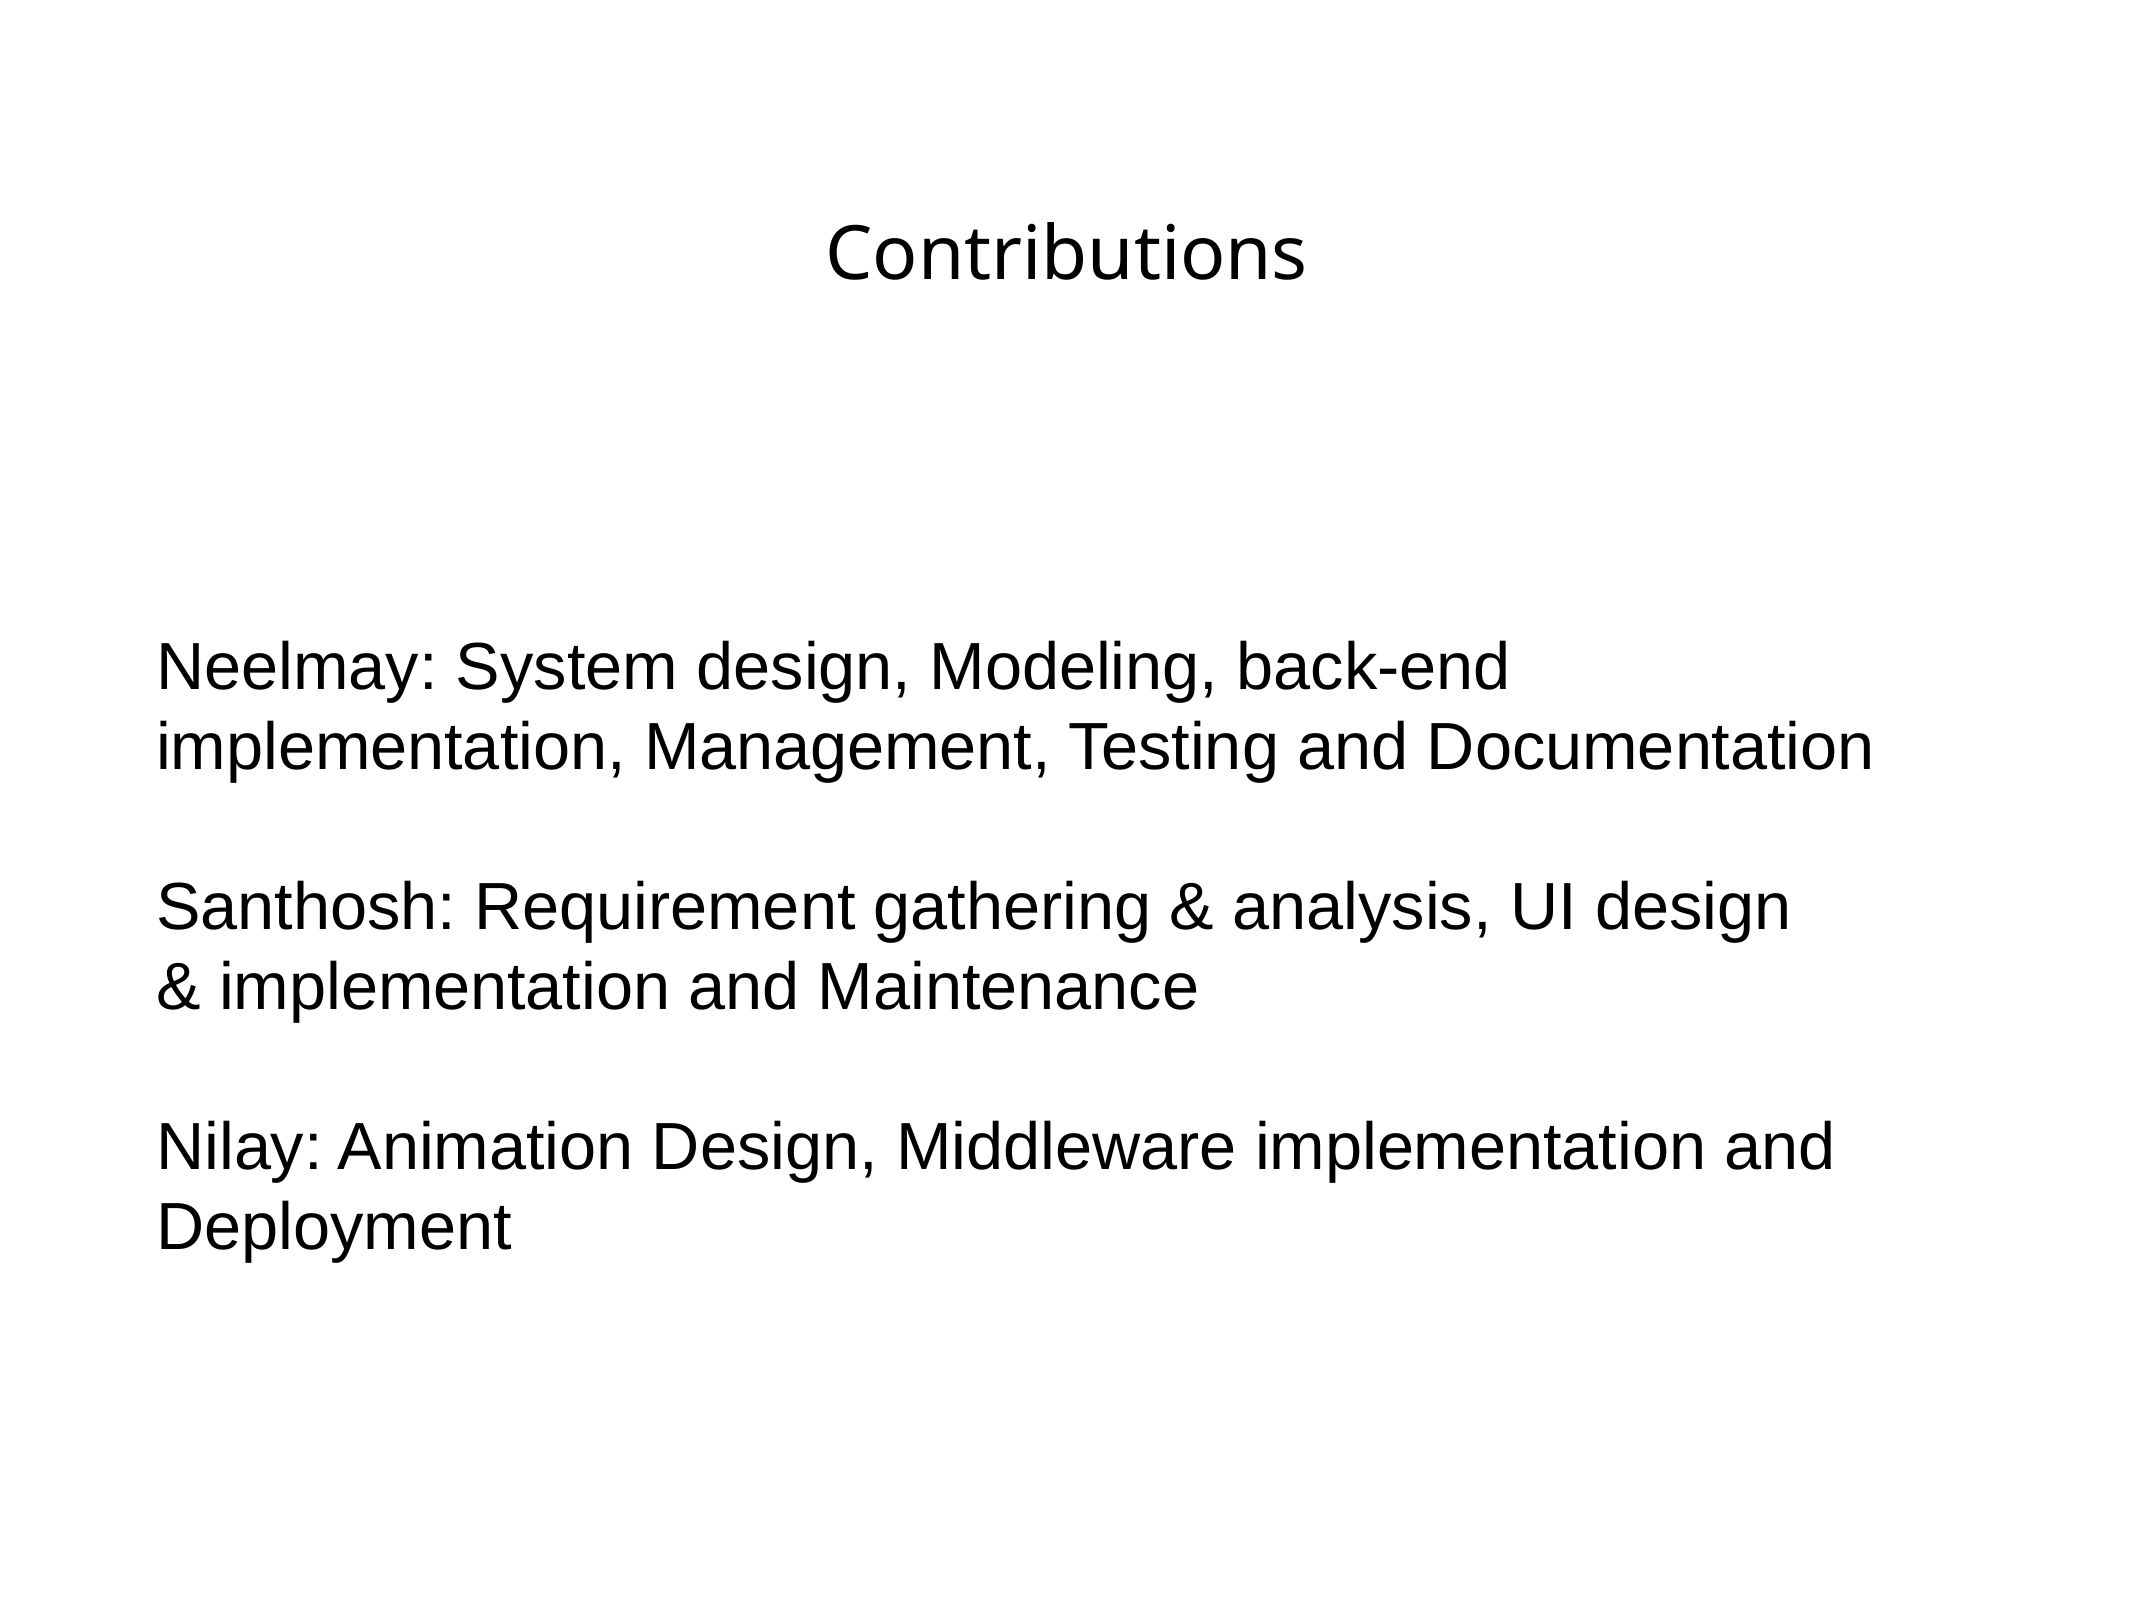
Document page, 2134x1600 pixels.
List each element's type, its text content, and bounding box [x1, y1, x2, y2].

text_box Neelmay: System design, Modeling, back-end implementation, Management, Testing and Documentation Santhosh: Requirement gathering & analysis, UI design & implementation and Maintenance Nilay: Animation Design, Middleware implementation and Deployment [156, 427, 1977, 1459]
text_box Contributions [156, 72, 1977, 427]
